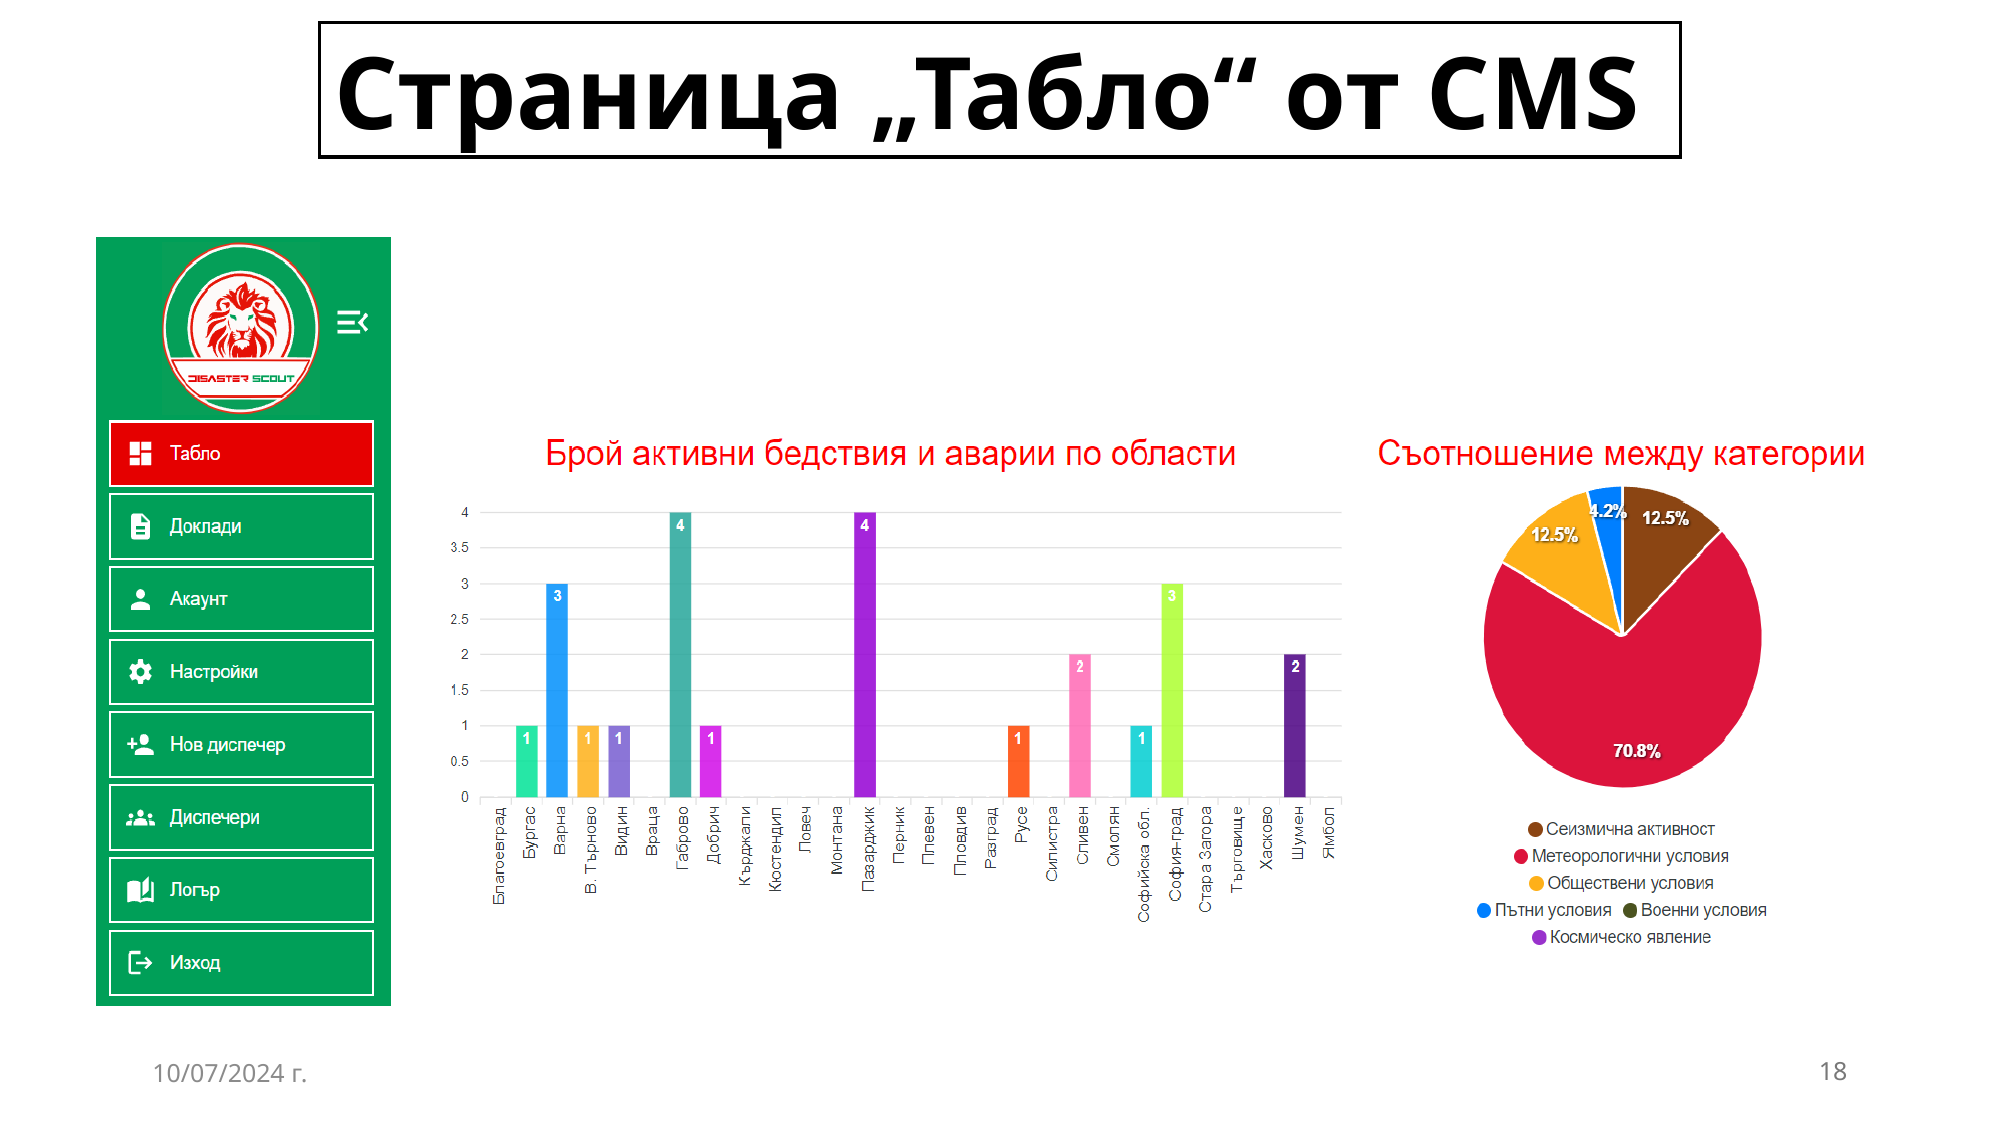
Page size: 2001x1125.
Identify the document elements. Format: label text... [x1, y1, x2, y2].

slide_number 18 [1412, 1042, 1863, 1103]
text_box Страница „Табло“ от CMS [318, 21, 1682, 159]
picture [95, 237, 1905, 1007]
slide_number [137, 1042, 588, 1103]
